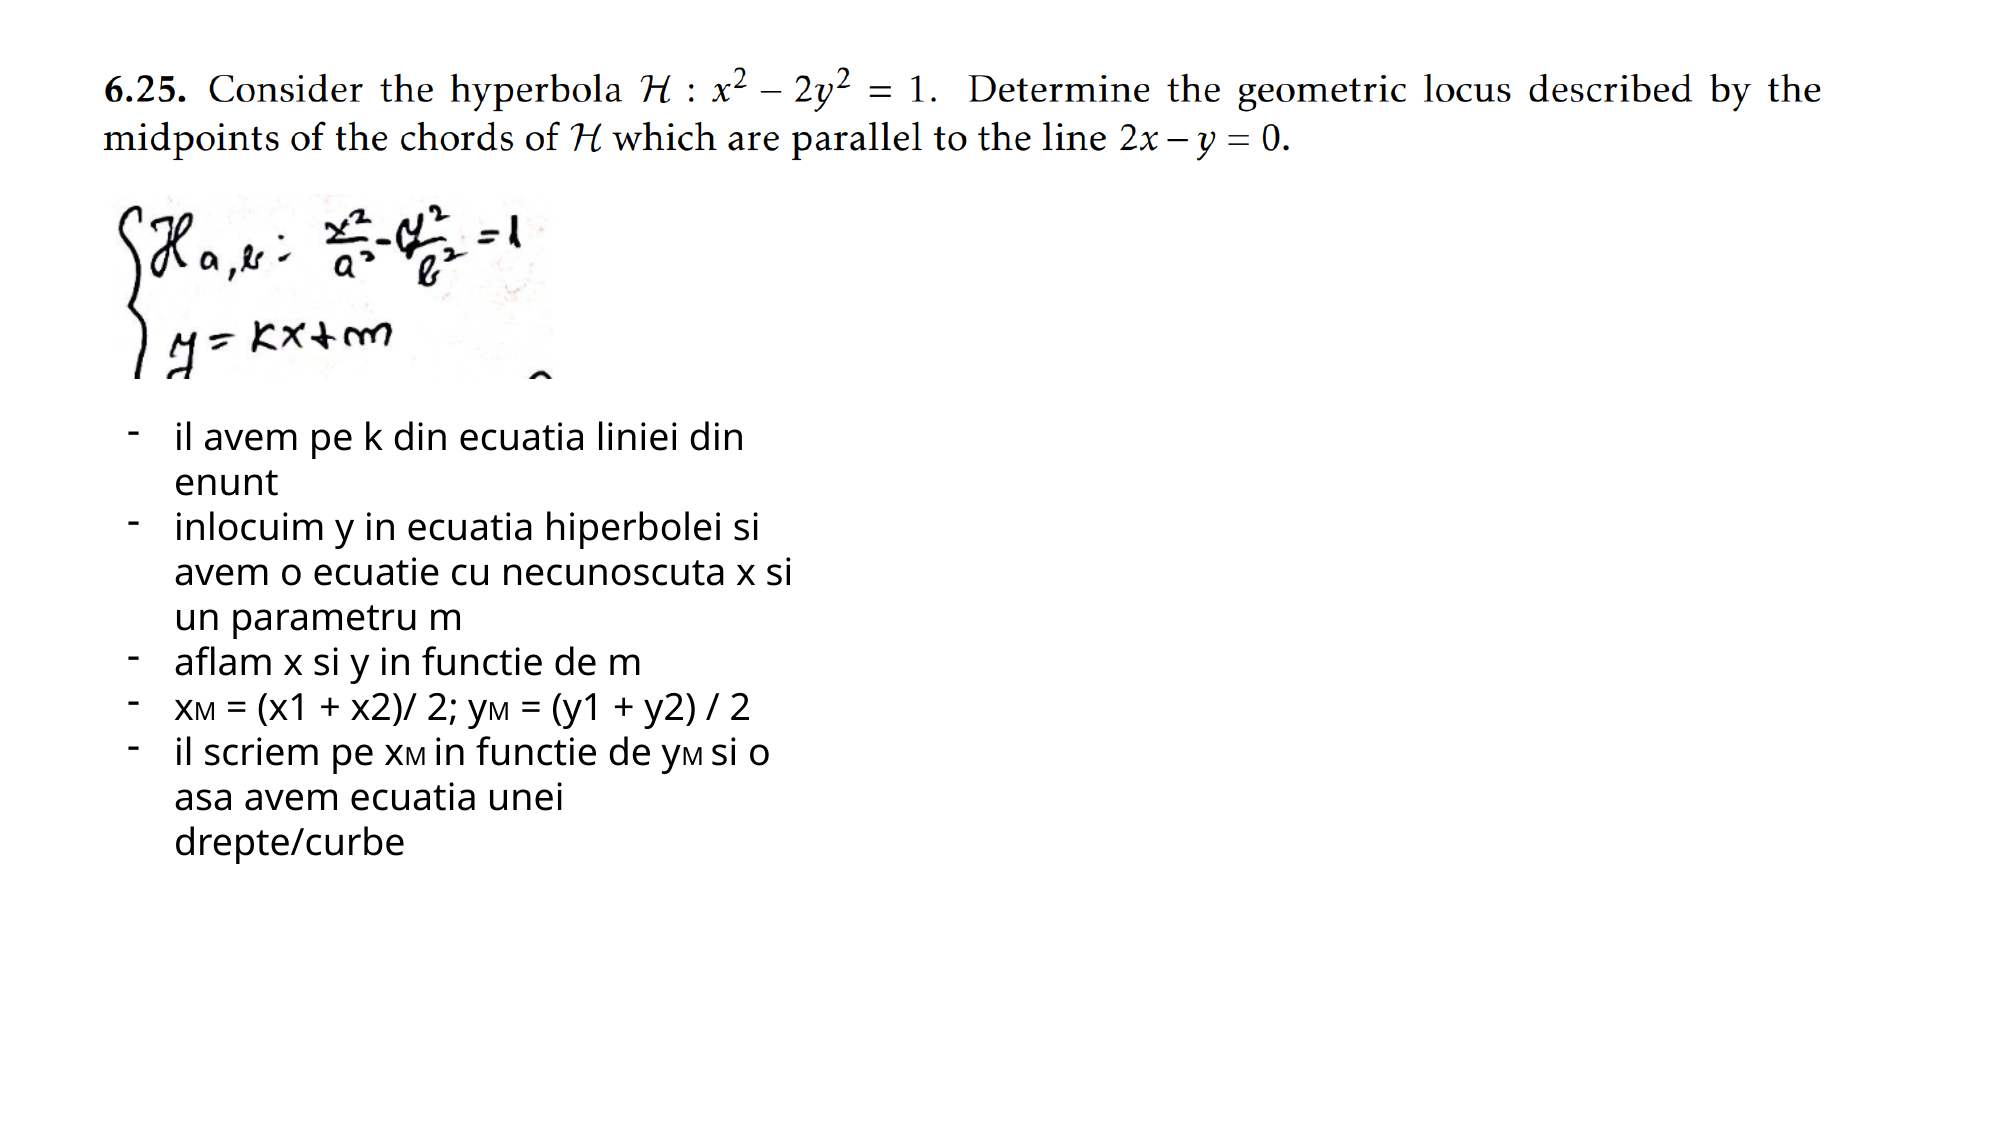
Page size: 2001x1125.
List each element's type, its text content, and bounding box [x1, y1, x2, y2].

text_box il avem pe k din ecuatia liniei din enunt inlocuim y in ecuatia hiperbolei si avem o ecuatie cu necunoscuta x si un parametru m aflam x si y in functie de m xM = (x1 + x2)/ 2; yM = (y1 + y2) / 2 il scriem pe xM in functie de yM si o asa avem ecuatia unei drepte/curbe [112, 405, 814, 871]
picture [79, 58, 1838, 170]
picture [110, 193, 553, 379]
